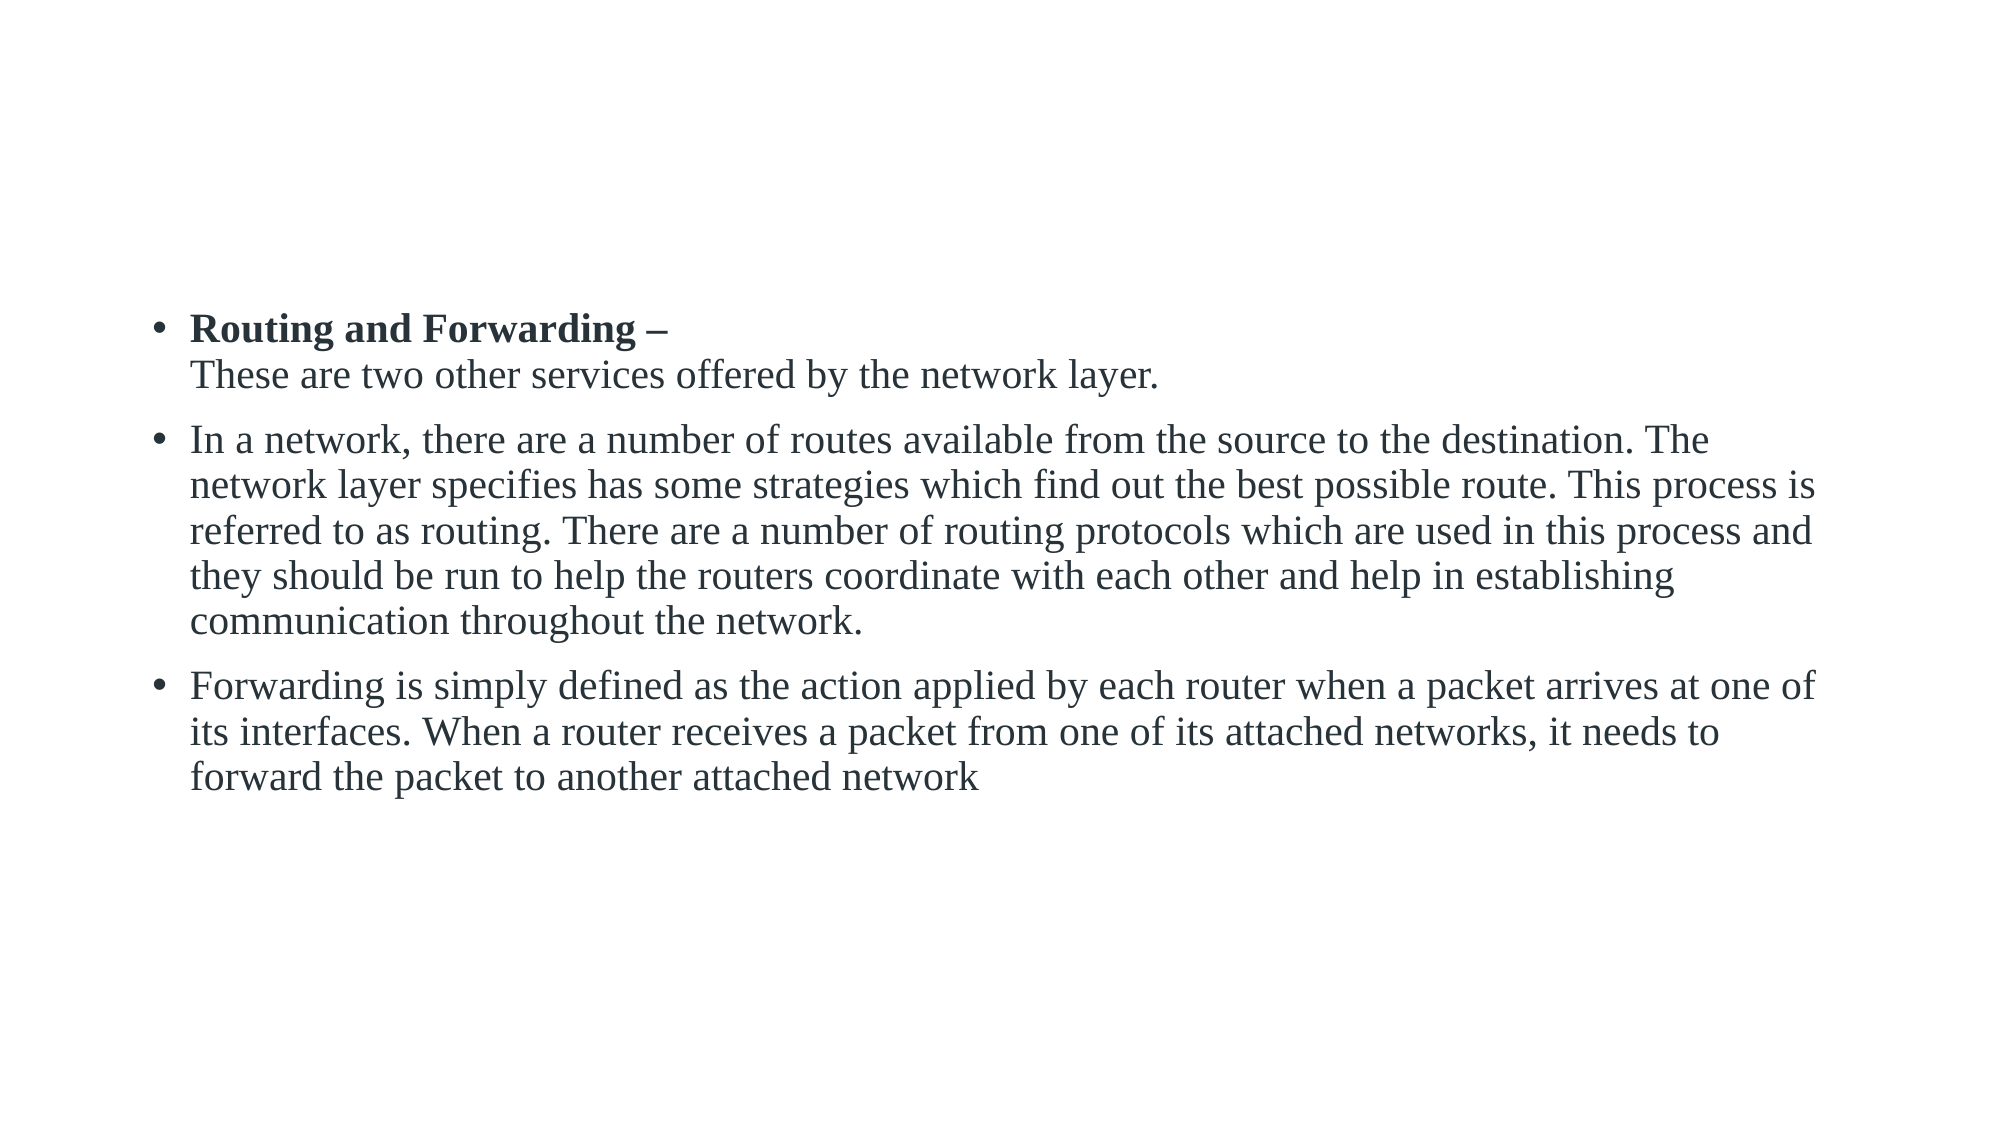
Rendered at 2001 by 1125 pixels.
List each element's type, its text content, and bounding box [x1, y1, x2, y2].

list Routing and Forwarding – These are two other services offered by the network layer. In a network, there are a number of routes available from the source to the destination. The network layer specifies has some strategies which find out the best possible route. This process is referred to as routing. There are a number of routing protocols which are used in this process and they should be run to help the routers coordinate with each other and help in establishing communication throughout the network. Forwarding is simply defined as the action applied by each router when a packet arrives at one of its interfaces. When a router receives a packet from one of its attached networks, it needs to forward the packet to another attached network [137, 299, 1863, 1014]
